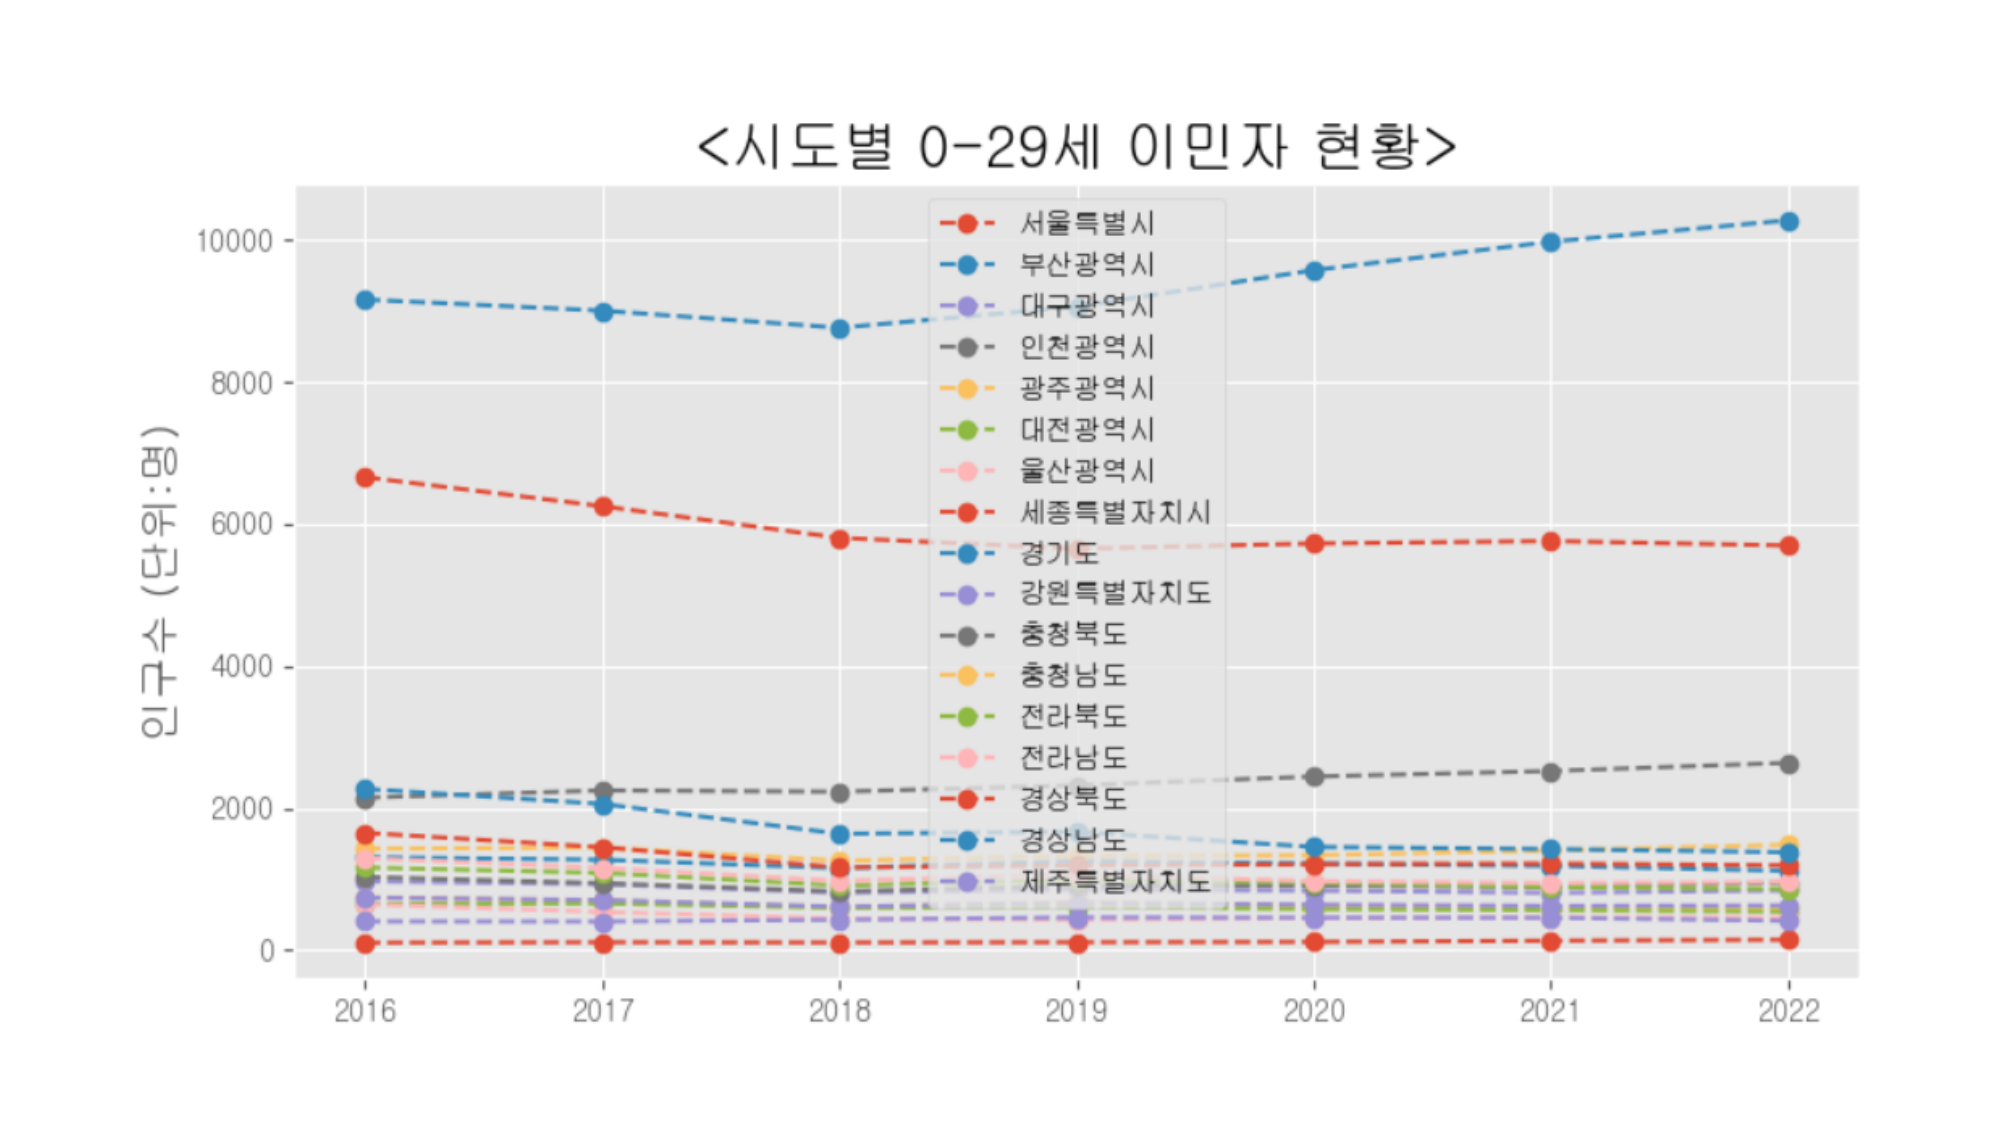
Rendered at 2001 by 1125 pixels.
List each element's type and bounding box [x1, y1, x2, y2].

picture [113, 94, 1878, 1045]
